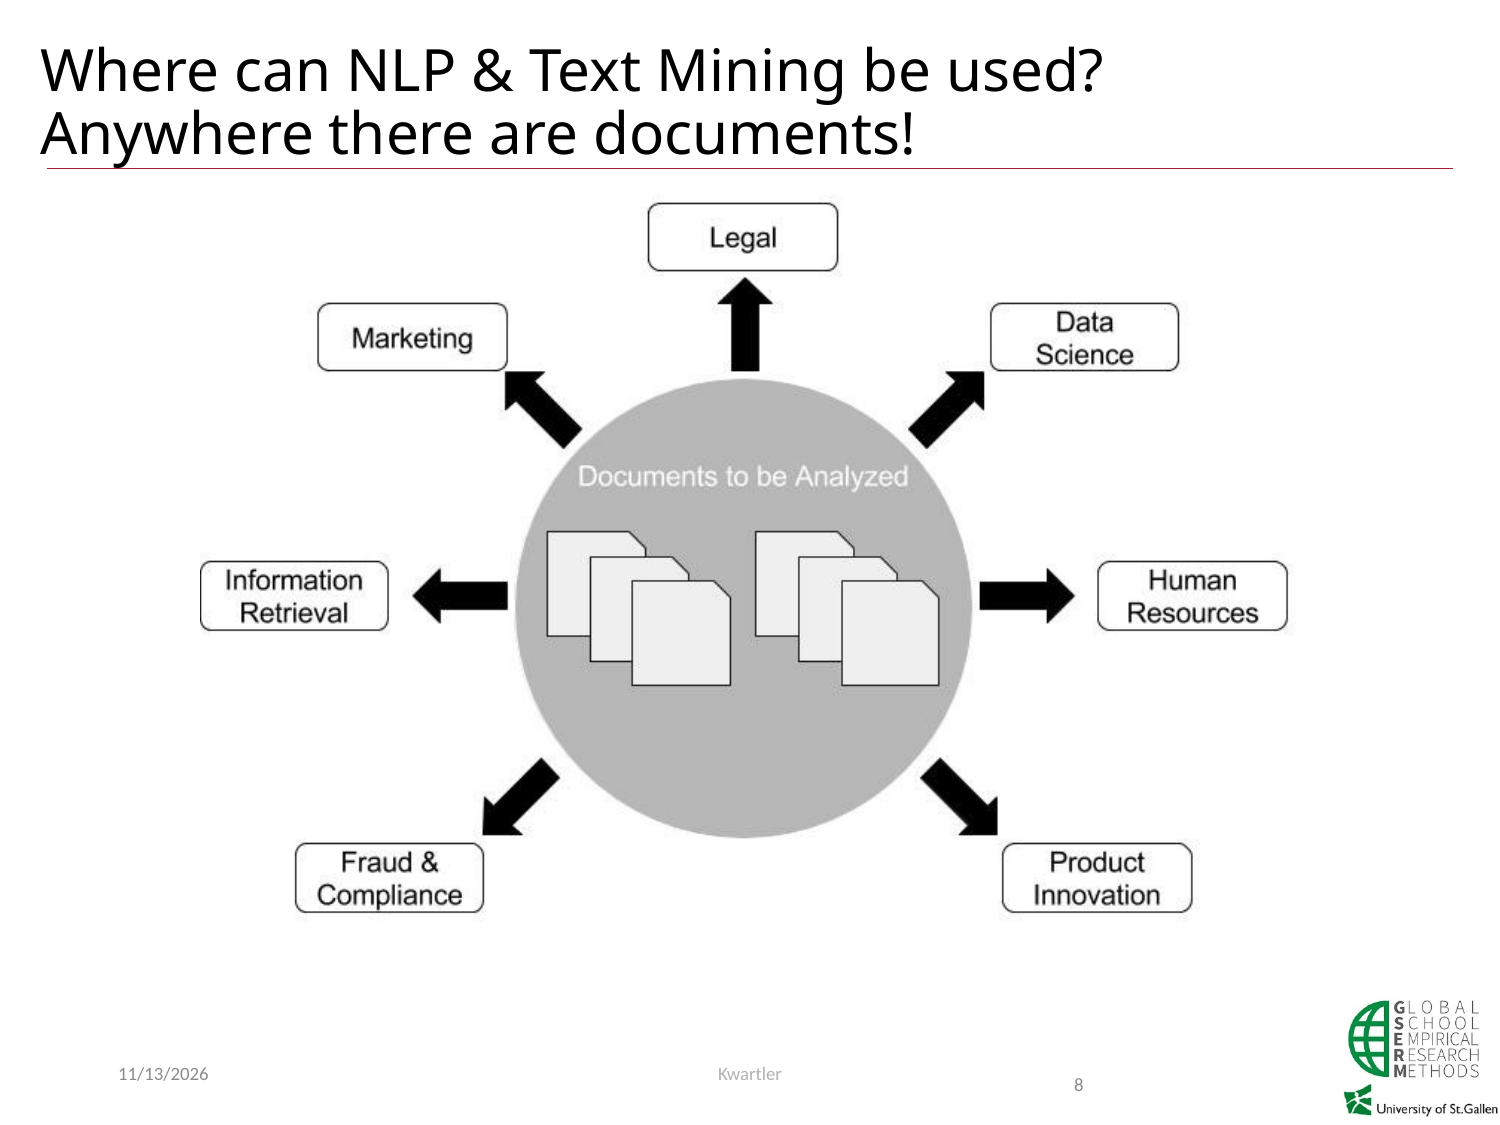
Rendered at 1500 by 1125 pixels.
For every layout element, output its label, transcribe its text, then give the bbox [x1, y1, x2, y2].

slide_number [103, 1042, 441, 1103]
slide_number 8 [1059, 1042, 1200, 1103]
picture [1342, 992, 1500, 1125]
footer Kwartler [496, 1042, 1004, 1103]
picture [200, 194, 1300, 931]
title Where can NLP & Text Mining be used? Anywhere there are documents! [25, 34, 1423, 131]
